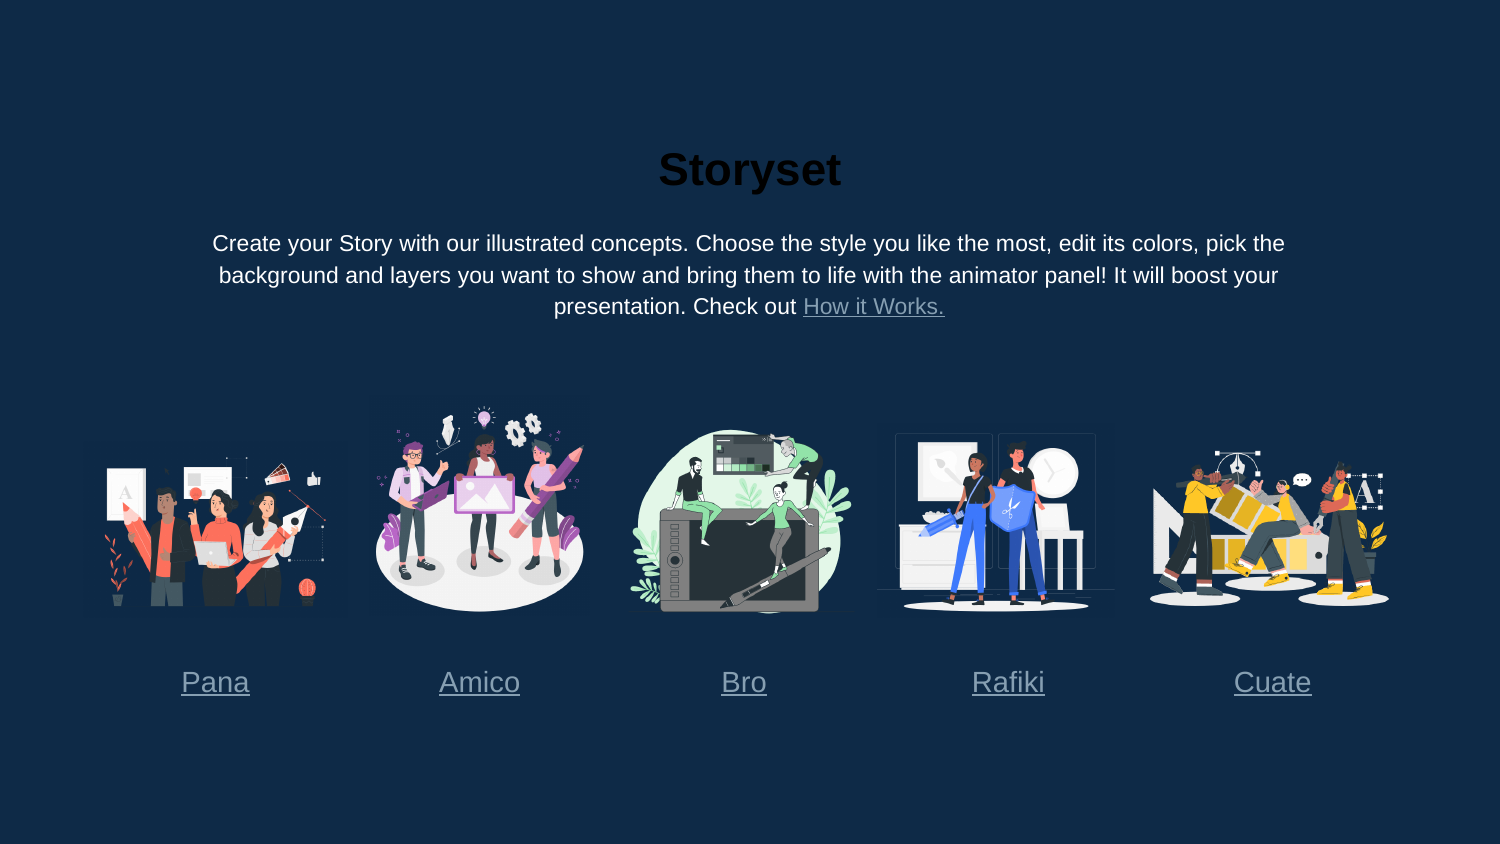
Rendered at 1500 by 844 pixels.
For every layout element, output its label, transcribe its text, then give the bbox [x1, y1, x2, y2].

picture [1121, 413, 1417, 622]
text_box Create your Story with our illustrated concepts. Choose the style you like the most, edit its colors, pick the background and layers you want to show and bring them to life with the animator panel! It will boost your presentation. Check out How it Works. [171, 209, 1328, 335]
text_box Pana [111, 652, 320, 705]
picture [369, 395, 590, 616]
text_box Cuate [1168, 652, 1377, 705]
title Storyset [171, 124, 1328, 204]
picture [876, 423, 1115, 618]
picture [618, 415, 857, 623]
picture [83, 440, 348, 618]
text_box Rafiki [904, 652, 1113, 705]
text_box Bro [639, 652, 849, 705]
text_box Amico [375, 652, 585, 705]
